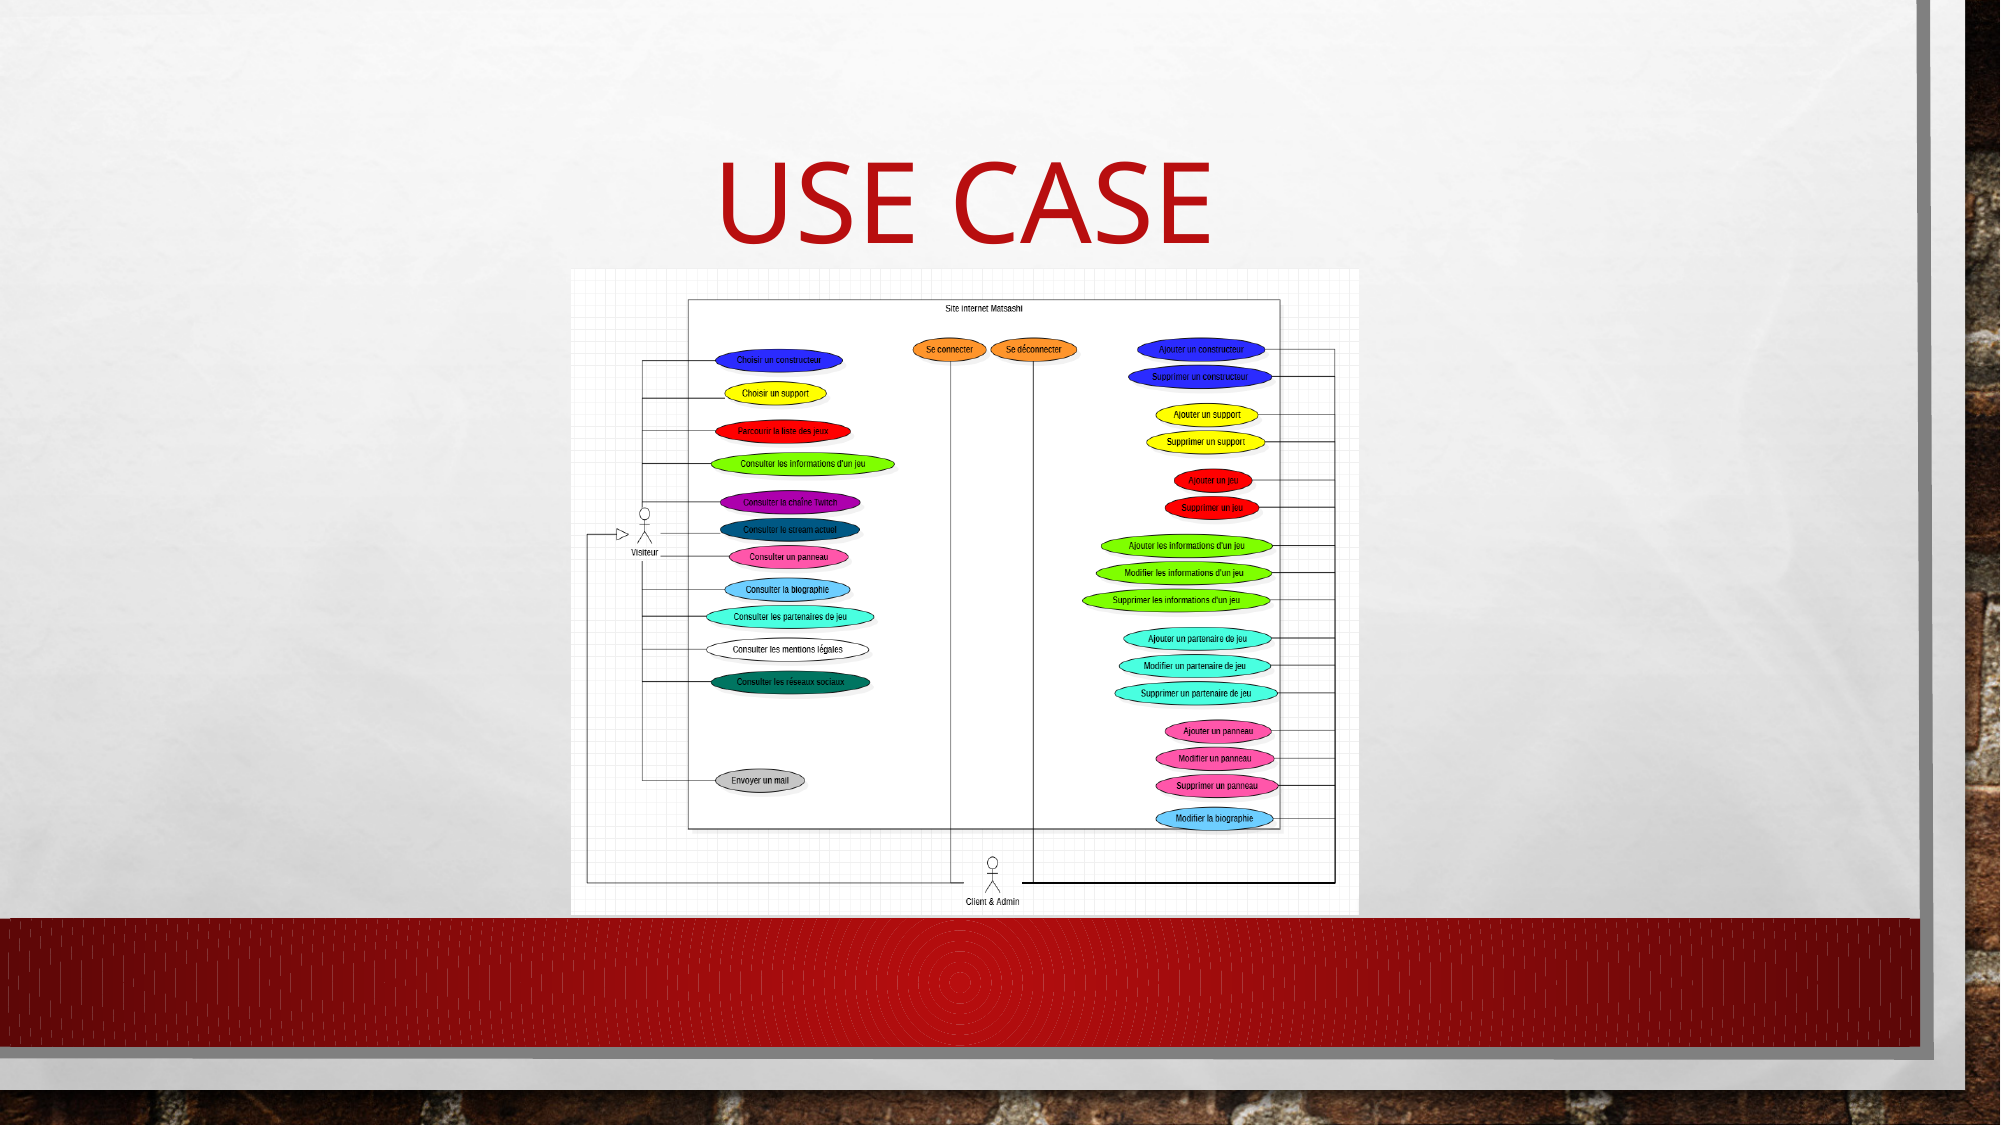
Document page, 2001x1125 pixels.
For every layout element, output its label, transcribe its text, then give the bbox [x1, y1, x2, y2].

title Use case [112, 112, 1818, 302]
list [571, 268, 1359, 915]
picture [0, 0, 2000, 1125]
